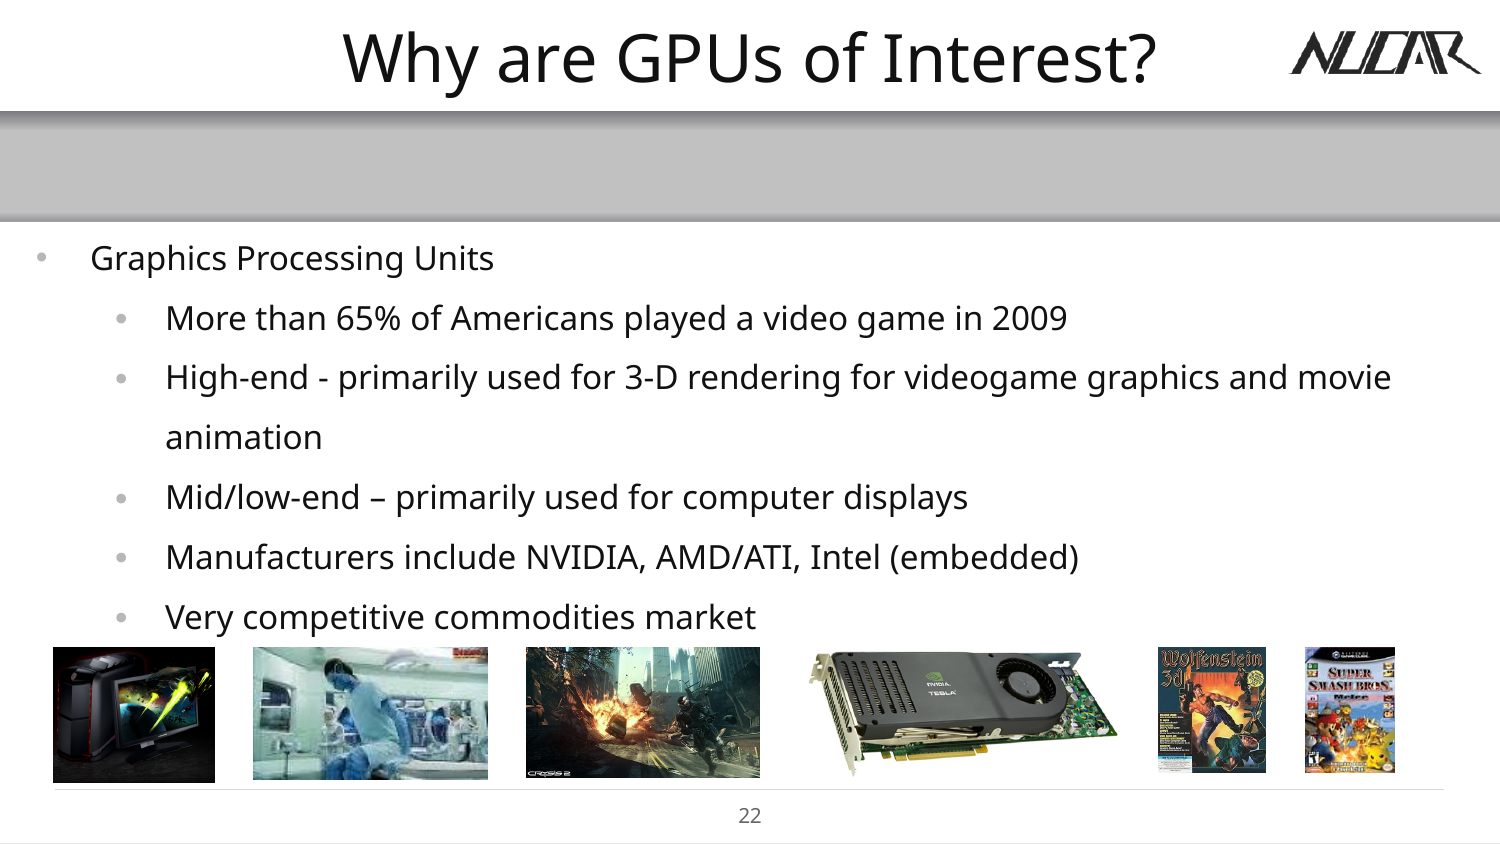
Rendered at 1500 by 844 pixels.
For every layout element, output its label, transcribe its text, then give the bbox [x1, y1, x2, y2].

picture [53, 647, 215, 784]
picture [1304, 647, 1395, 773]
title Why are GPUs of Interest? [97, 0, 1403, 111]
list Graphics Processing Units More than 65% of Americans played a video game in 2009 High-end - primarily used for 3-D rendering for videogame graphics and movie animation Mid/low-end – primarily used for computer displays Manufacturers include NVIDIA, AMD/ATI, Intel (embedded) Very competitive commodities market [0, 221, 1500, 735]
picture [1158, 647, 1267, 773]
picture [253, 647, 488, 780]
slide_number 22 [97, 789, 1403, 844]
picture [525, 647, 760, 778]
picture [798, 647, 1120, 779]
